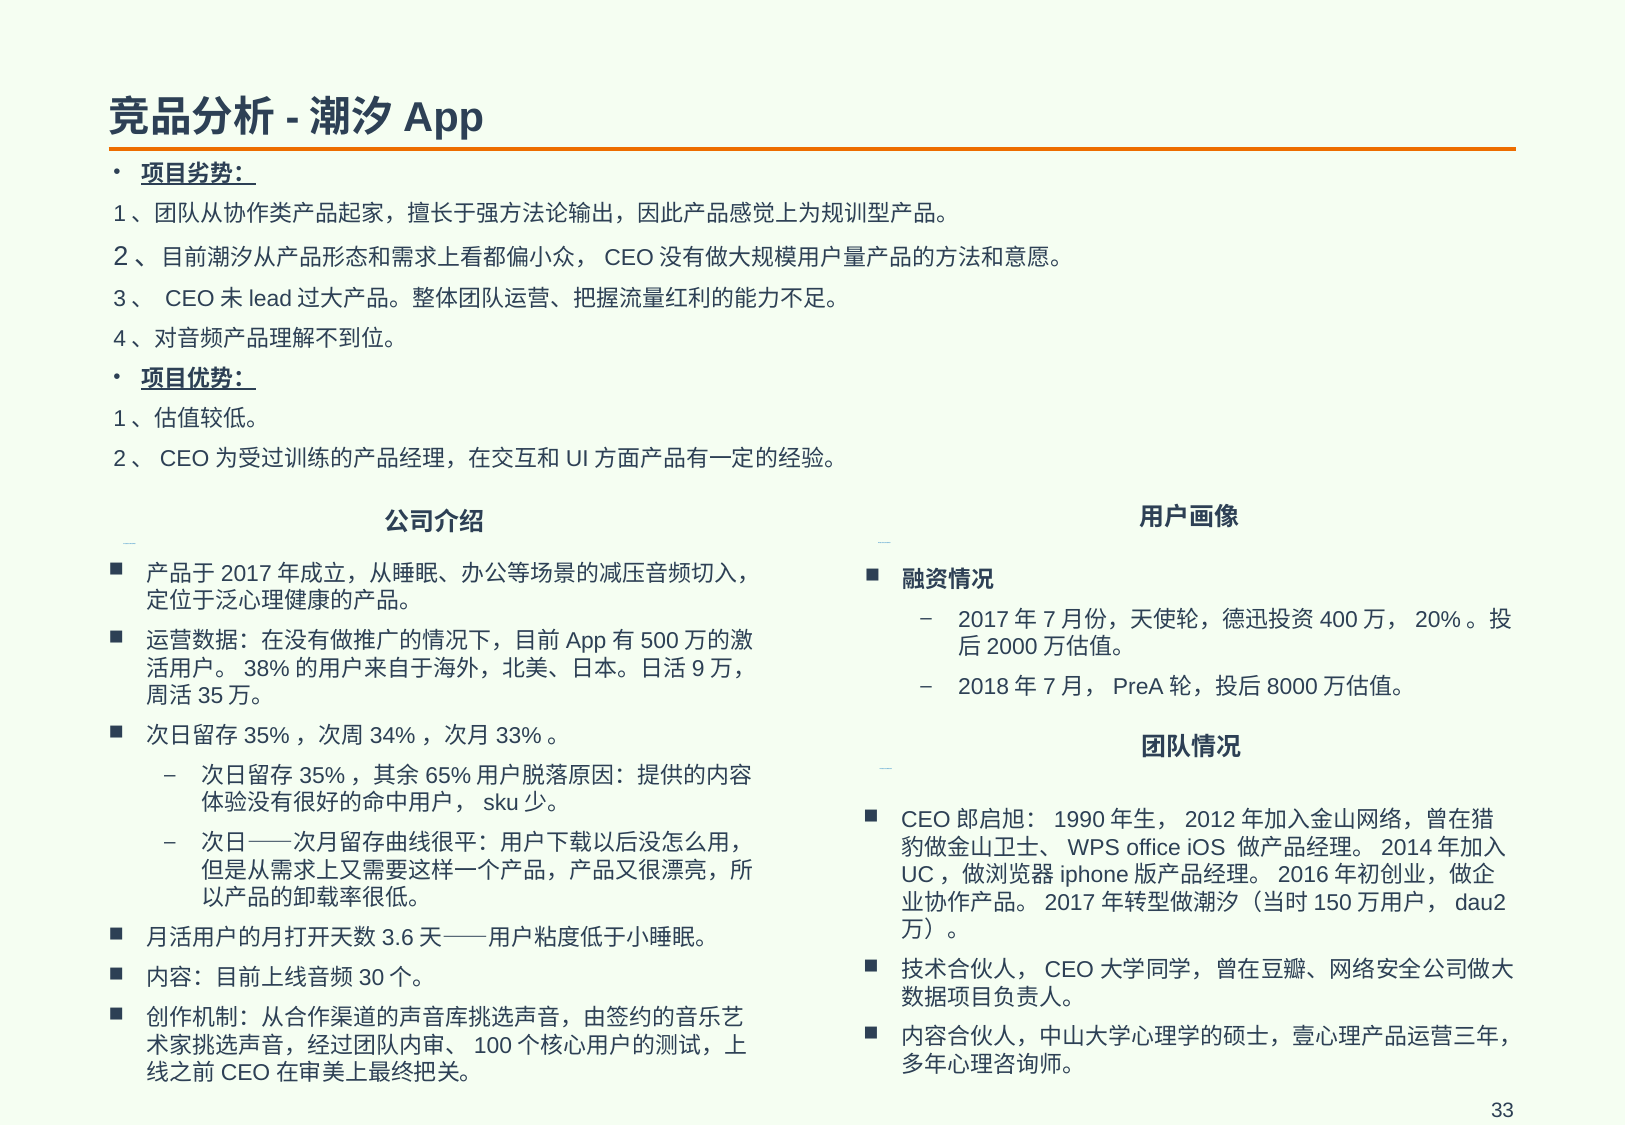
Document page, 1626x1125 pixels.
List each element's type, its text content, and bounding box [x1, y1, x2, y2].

list 公司介绍 [108, 497, 762, 550]
list 项目劣势： 1、团队从协作类产品起家，擅长于强方法论输出，因此产品感觉上为规训型产品。 2、目前潮汐从产品形态和需求上看都偏小众，CEO没有做大规模用户量产品的方法和意愿。 3、 CEO未lead过大产品。整体团队运营、把握流量红利的能力不足。 4、对音频产品理解不到位。 项目优势： 1、估值较低。 2、CEO为受过训练的产品经理，在交互和UI方面产品有一定的经验。 [113, 190, 1514, 439]
list 融资情况 2017年7月份，天使轮，德迅投资400万，20%。投后2000万估值。 2018年7月，PreA轮，投后8000万估值。 [864, 556, 1518, 865]
list CEO郎启旭：1990年生，2012年加入金山网络，曾在猎豹做金山卫士、WPS office iOS 做产品经理。2014年加入UC，做浏览器iphone版产品经理。2016年初创业，做企业协作产品。2017年转型做潮汐（当时150万用户，dau2万）。 技术合伙人，CEO大学同学，曾在豆瓣、网络安全公司做大数据项目负责人。 内容合伙人，中山大学心理学的硕士，壹心理产品运营三年，多年心理咨询师。 [863, 797, 1517, 1105]
list 产品于2017年成立，从睡眠、办公等场景的减压音频切入，定位于泛心理健康的产品。 运营数据：在没有做推广的情况下，目前App有500万的激活用户。38%的用户来自于海外，北美、日本。日活9万，周活35万。 次日留存35%，次周34%，次月33%。 次日留存35%，其余65%用户脱落原因：提供的内容体验没有很好的命中用户，sku少。 次日——次月留存曲线很平：用户下载以后没怎么用，但是从需求上又需要这样一个产品，产品又很漂亮，所以产品的卸载率很低。 月活用户的月打开天数3.6天——用户粘度低于小睡眠。 内容：目前上线音频30个。 创作机制：从合作渠道的声音库挑选声音，由签约的音乐艺术家挑选声音，经过团队内审、100个核心用户的测试，上线之前CEO在审美上最终把关。 [108, 550, 762, 1125]
list 用户画像 [863, 492, 1516, 546]
title 竞品分析-潮汐App [108, 45, 1517, 147]
